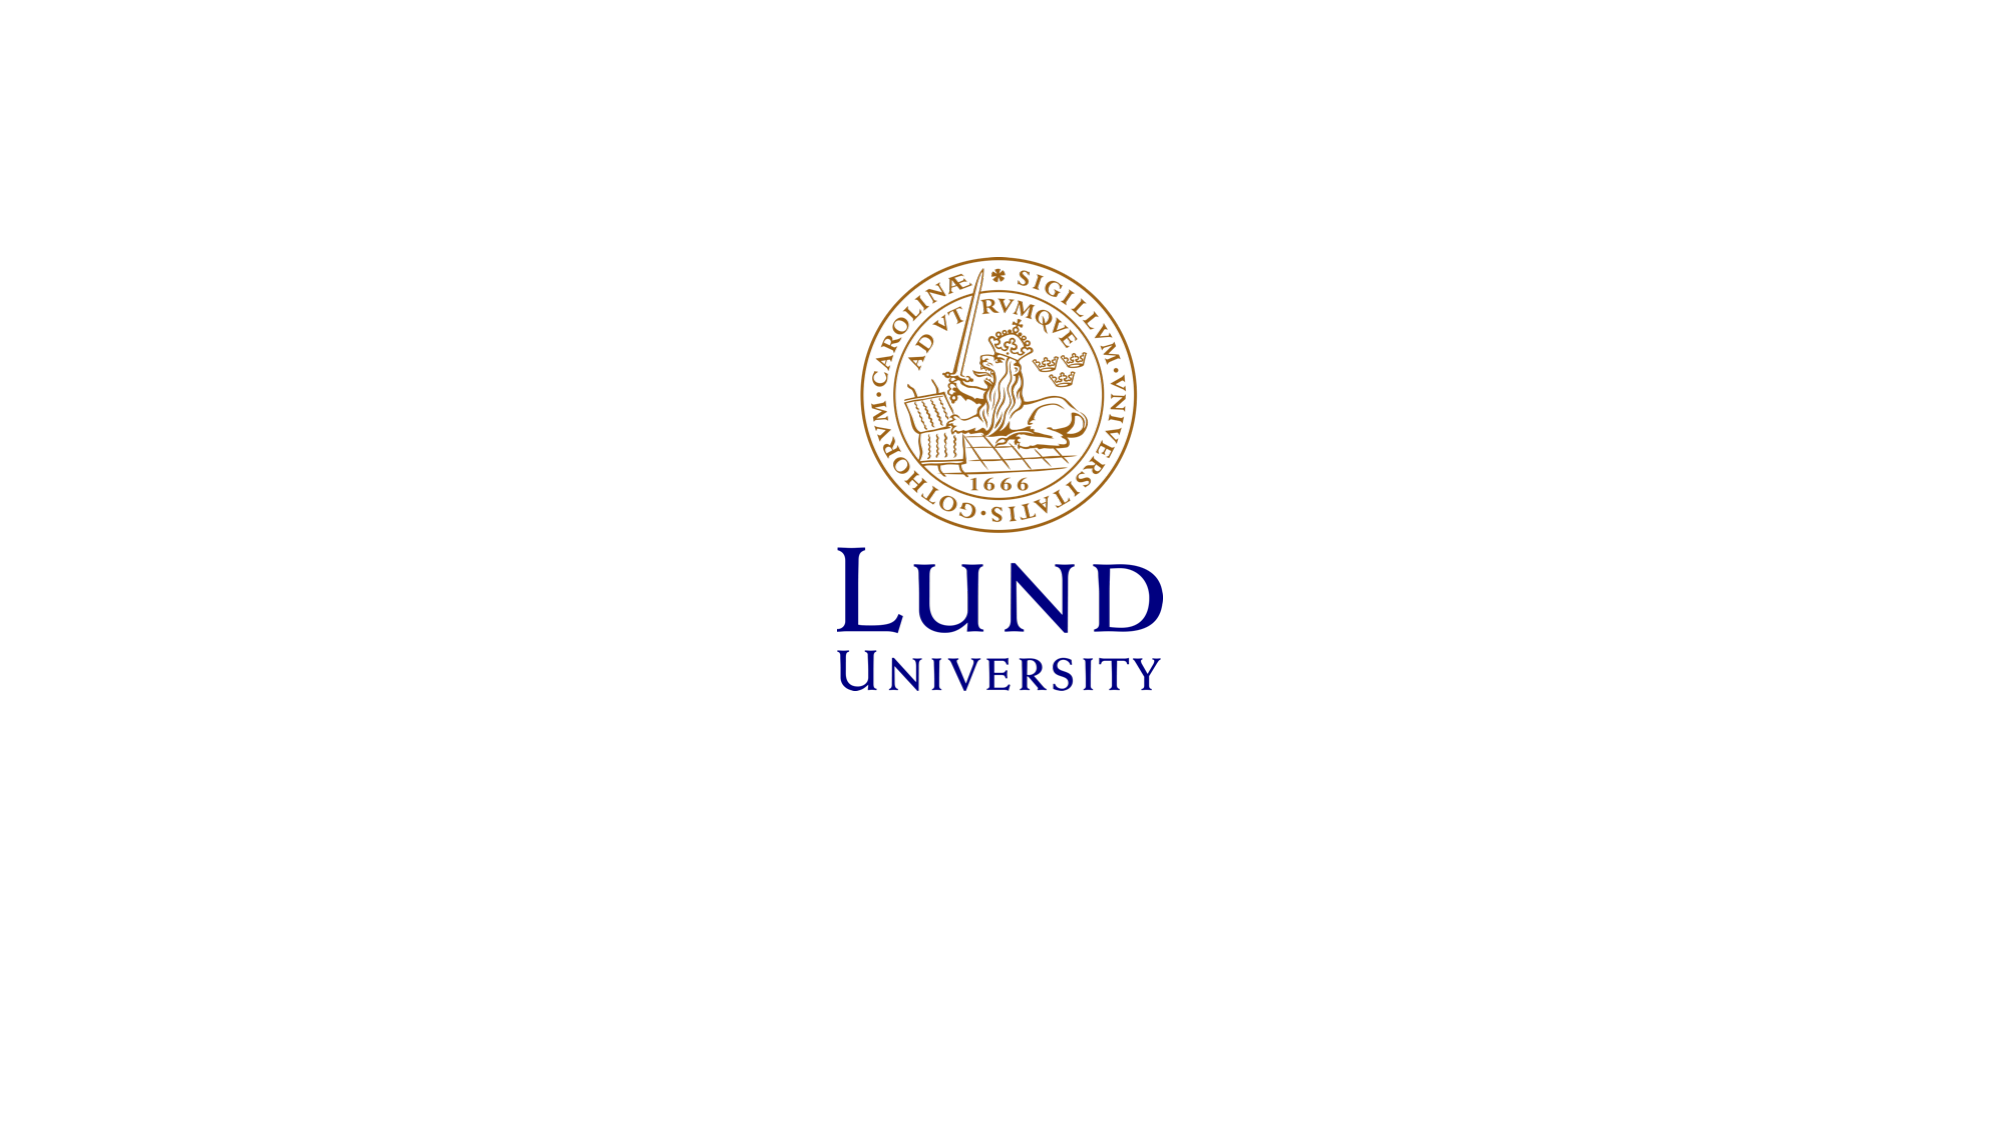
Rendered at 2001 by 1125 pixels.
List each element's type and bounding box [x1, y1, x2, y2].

picture [837, 257, 1163, 692]
